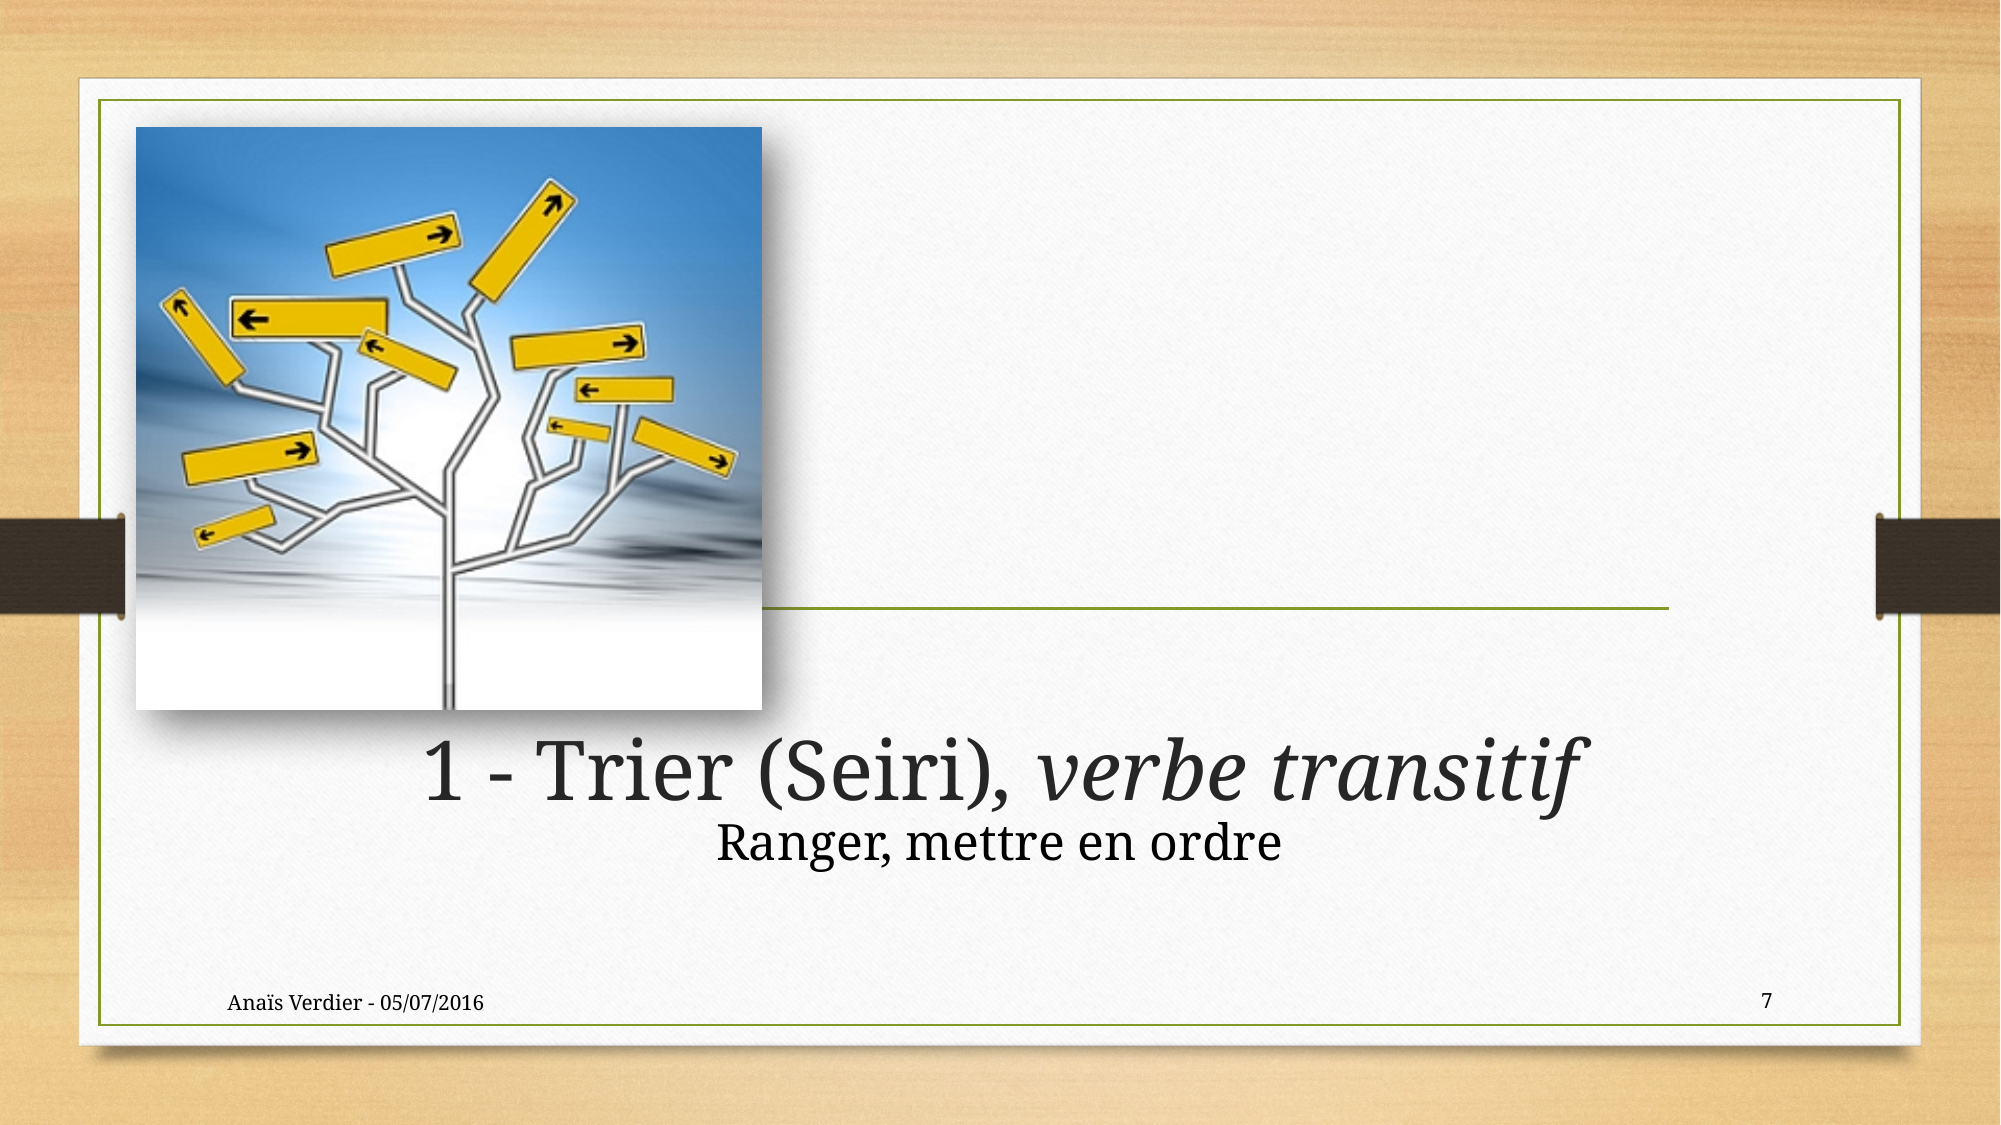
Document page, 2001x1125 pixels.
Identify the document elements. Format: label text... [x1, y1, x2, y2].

list Ranger, mettre en ordre [330, 802, 1669, 883]
footer Anaïs Verdier - 05/07/2016 [212, 979, 1411, 1025]
picture [0, 0, 2001, 1125]
slide_number 7 [1698, 979, 1788, 1025]
title 1 - Trier (Seiri), verbe transitif [330, 709, 1669, 802]
